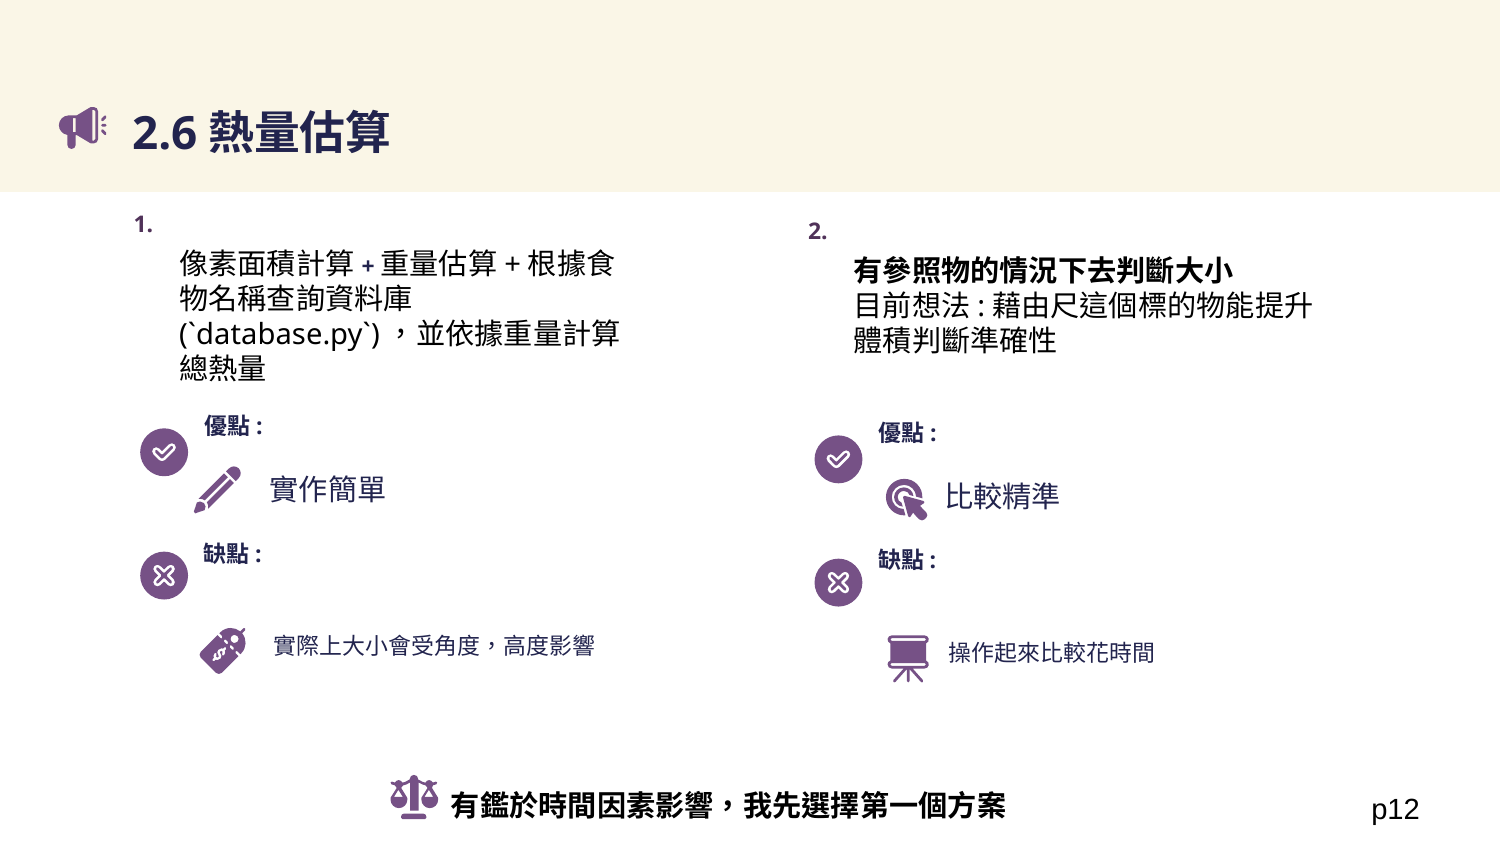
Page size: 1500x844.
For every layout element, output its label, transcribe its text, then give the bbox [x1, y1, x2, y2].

text_box 比較精準 [929, 462, 1356, 529]
text_box [199, 627, 246, 674]
text_box 像素面積計算+重量估算+根據食物名稱查詢資料庫 (`database.py`)，並依據重量計算總熱量 [164, 230, 657, 289]
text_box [139, 551, 189, 600]
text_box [139, 428, 189, 477]
text_box 有鑑於時間因素影響，我先選擇第一個方案 [70, 772, 1387, 818]
text_box 實際上大小會受角度，高度影響 [258, 604, 685, 674]
text_box 有參照物的情況下去判斷大小 目前想法:藉由尺這個標的物能提升體積判斷準確性 [838, 237, 1331, 296]
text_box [58, 106, 107, 150]
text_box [885, 478, 928, 521]
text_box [814, 558, 863, 607]
text_box 缺點: [188, 524, 681, 583]
text_box 實作簡單 [254, 455, 681, 522]
text_box 操作起來比較花時間 [933, 611, 1360, 681]
text_box [887, 635, 929, 683]
title 2.6熱量估算 [116, 88, 1383, 168]
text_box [390, 774, 439, 820]
text_box 缺點: [863, 531, 1356, 590]
text_box p12 [1356, 783, 1435, 834]
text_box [193, 466, 242, 514]
text_box 1. [118, 194, 631, 256]
text_box 優點: [189, 396, 682, 455]
text_box 優點: [863, 403, 1356, 462]
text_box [814, 435, 863, 484]
text_box 2. [793, 201, 1305, 263]
